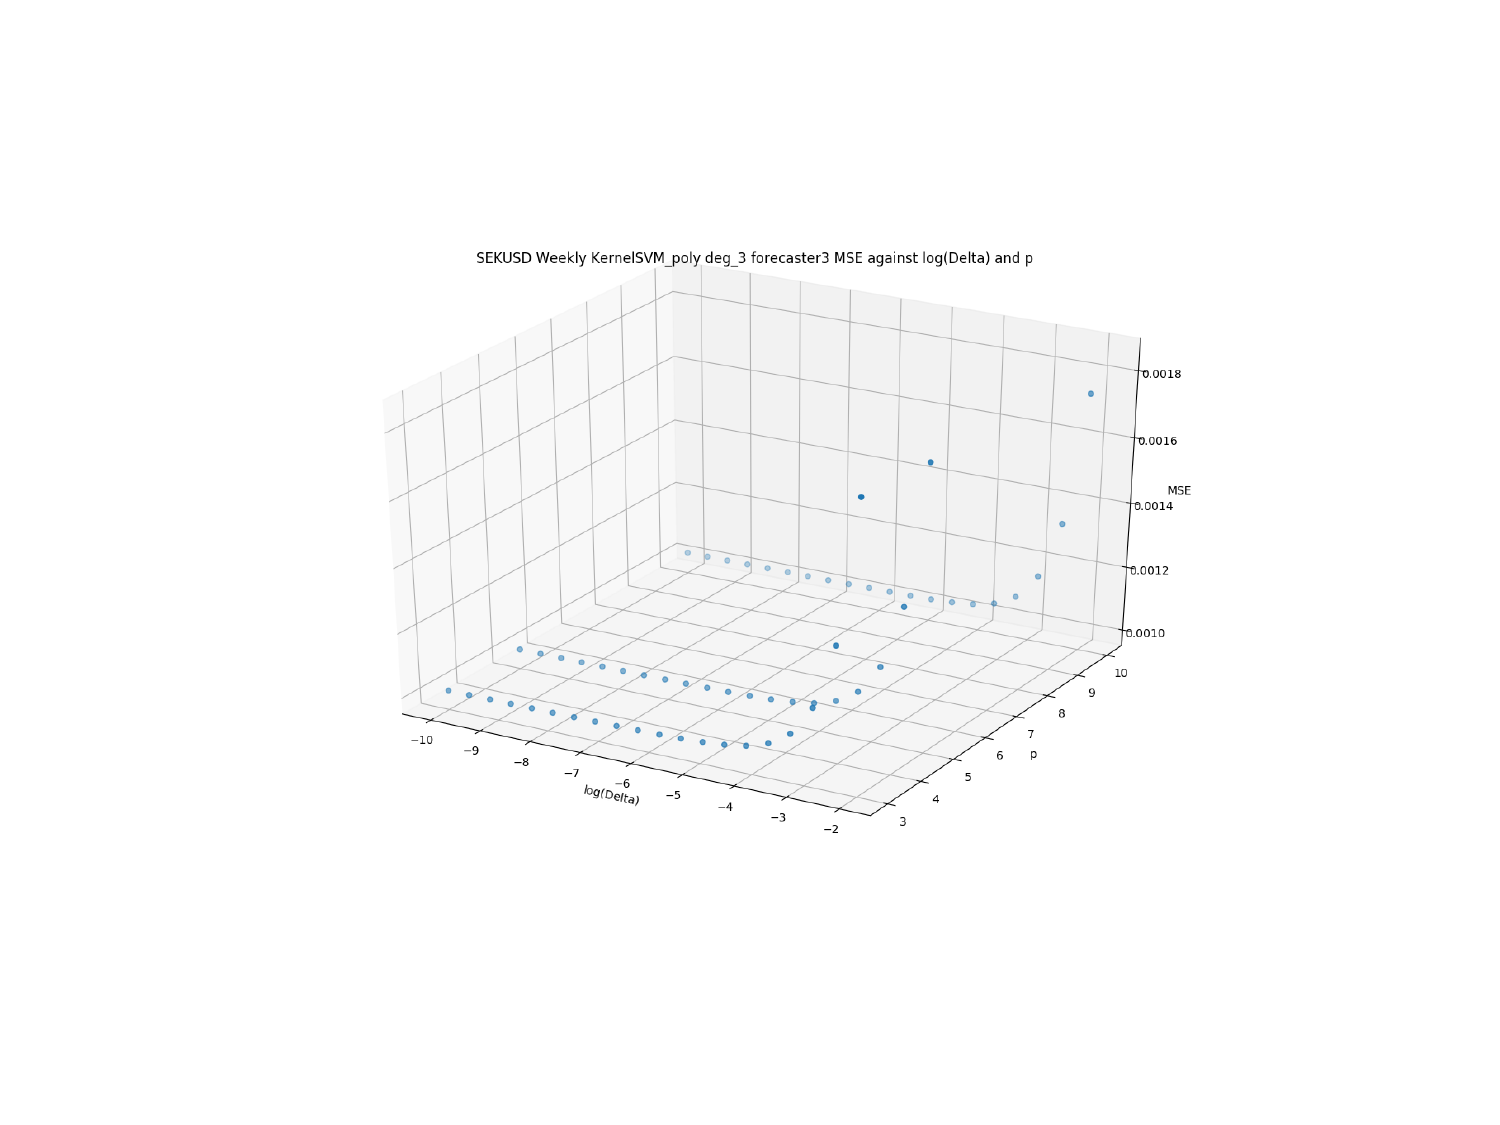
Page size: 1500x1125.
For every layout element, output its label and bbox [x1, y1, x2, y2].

picture [119, 119, 1358, 946]
